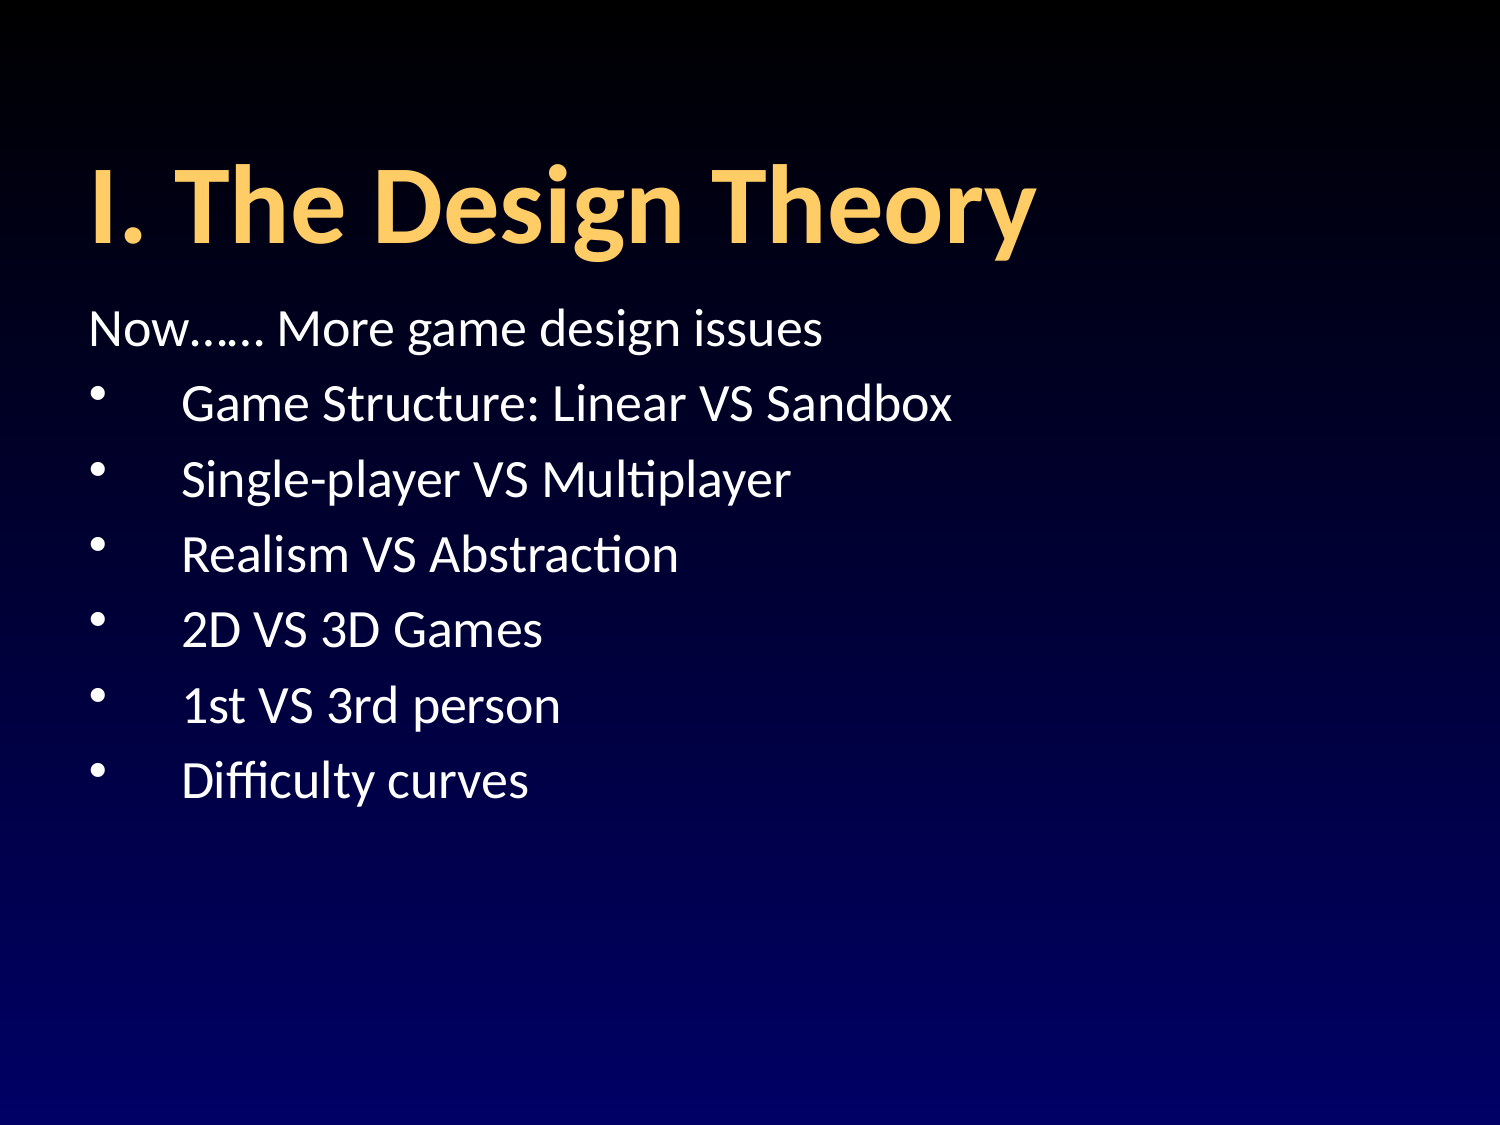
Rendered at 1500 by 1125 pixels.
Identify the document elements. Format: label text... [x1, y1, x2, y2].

list Now…… More game design issues Game Structure: Linear VS Sandbox Single-player VS Multiplayer Realism VS Abstraction 2D VS 3D Games 1st VS 3rd person Difficulty curves [75, 285, 1425, 971]
title I. The Design Theory [75, 124, 1425, 263]
